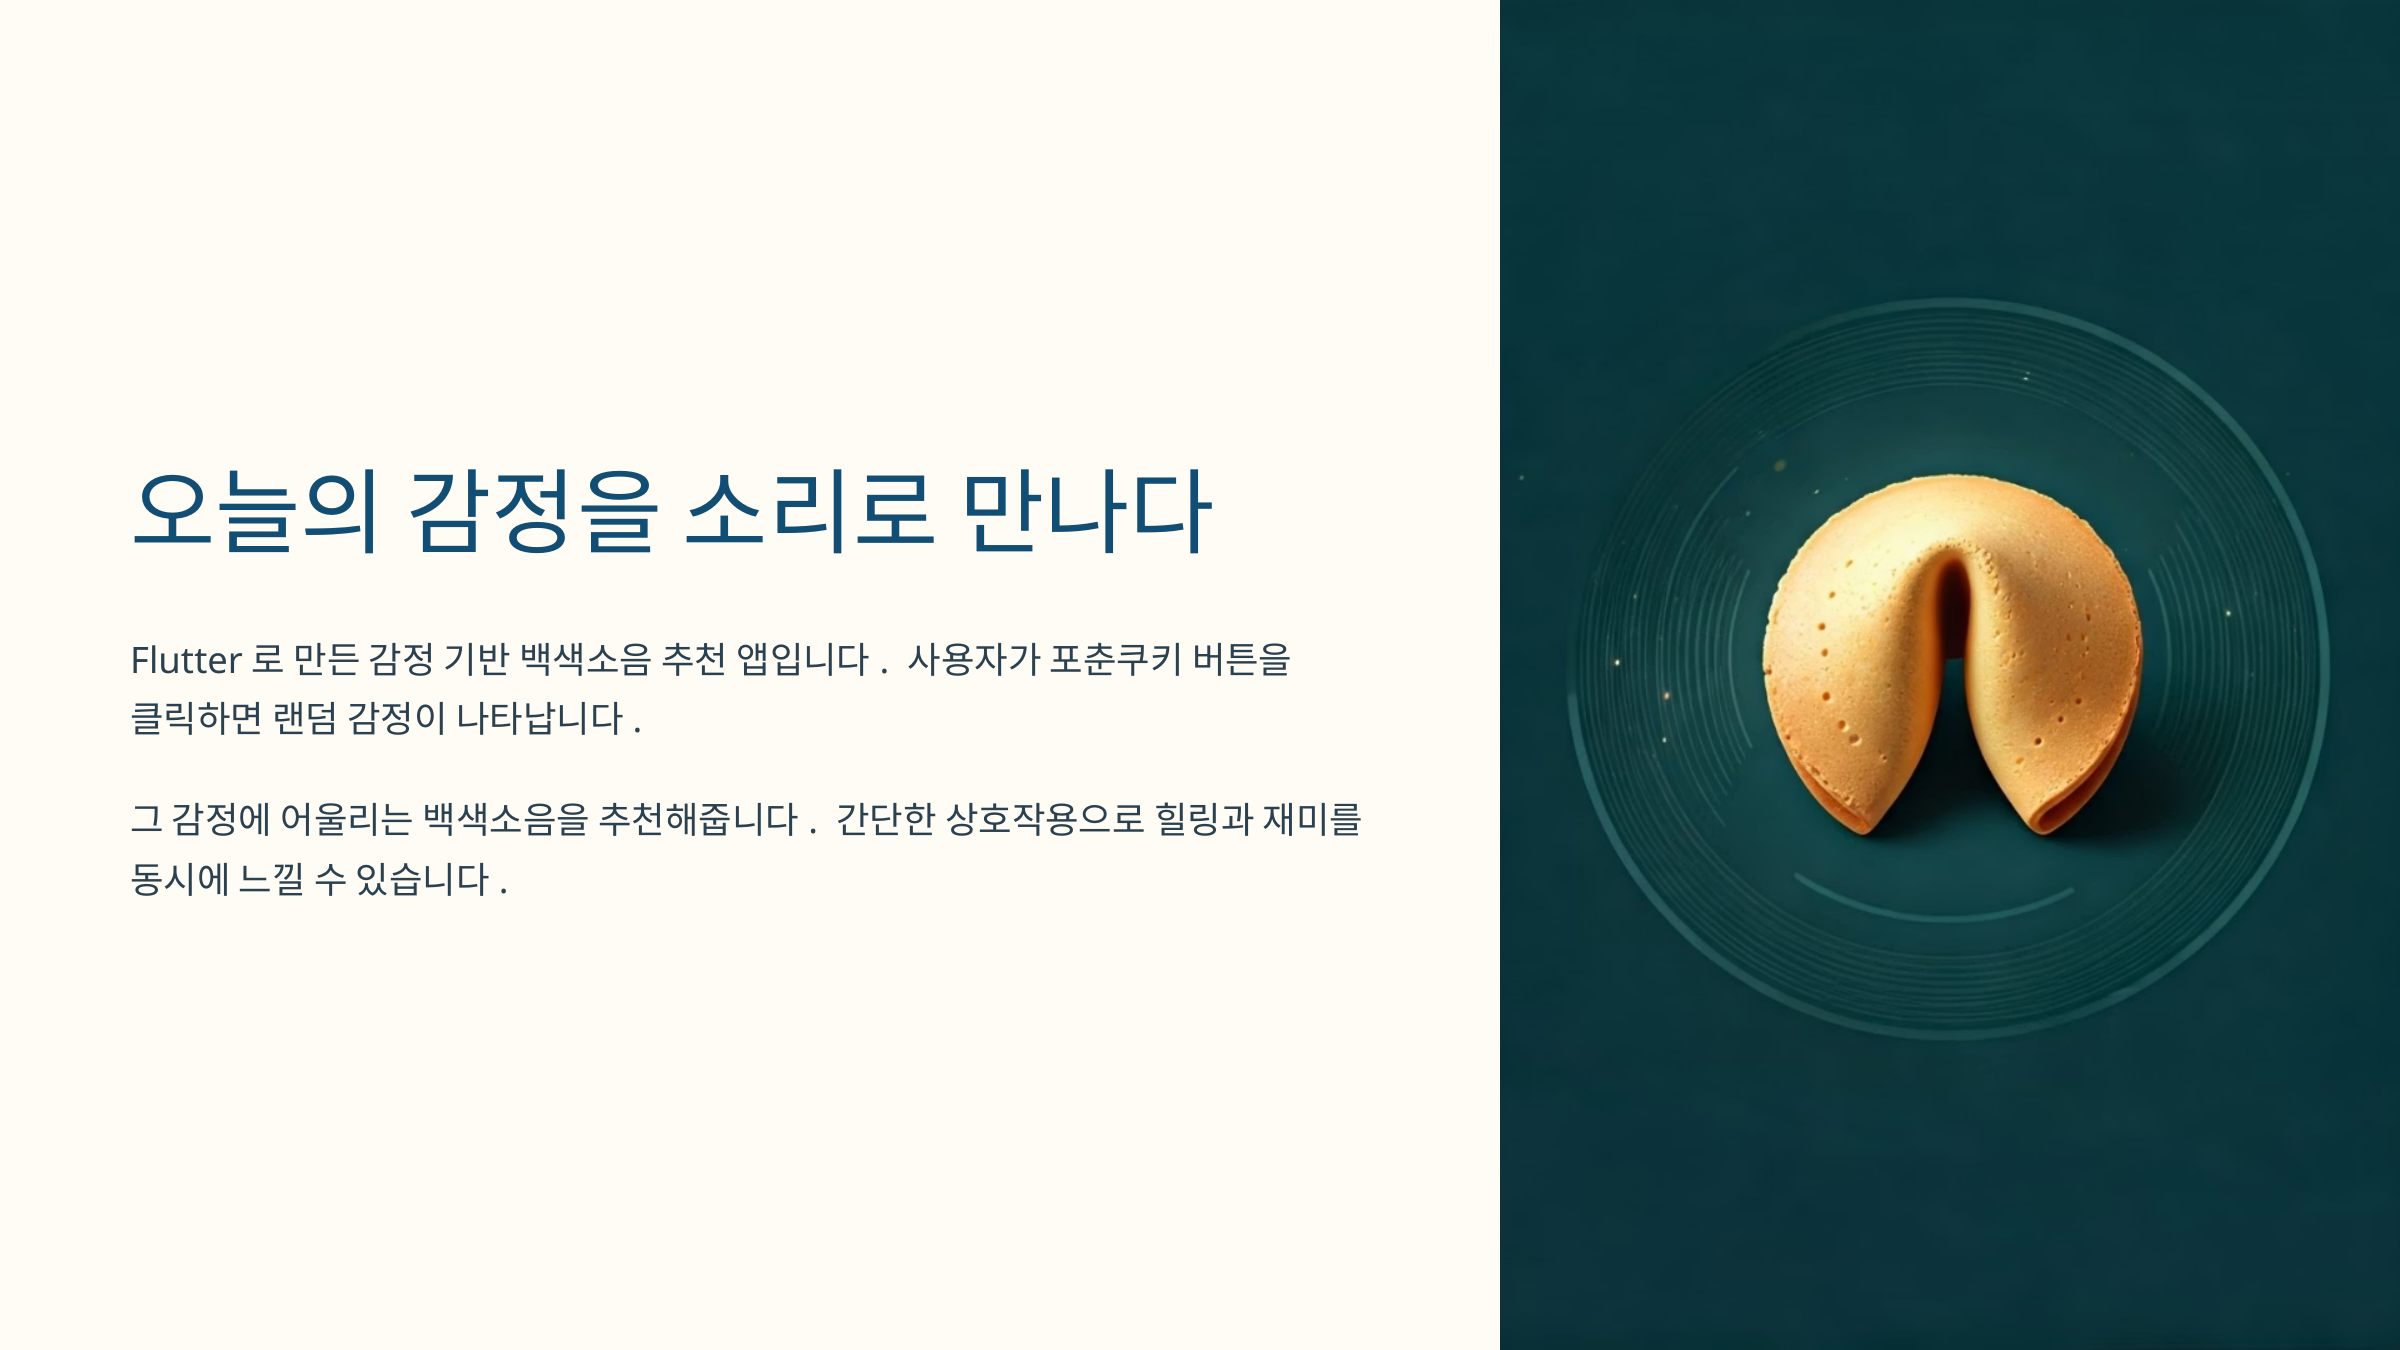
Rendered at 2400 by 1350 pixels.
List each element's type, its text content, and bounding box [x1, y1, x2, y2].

picture [1499, 0, 2400, 1350]
text_box 그 감정에 어울리는 백색소음을 추천해줍니다. 간단한 상호작용으로 힐링과 재미를 동시에 느낄 수 있습니다. [130, 781, 1370, 901]
text_box Flutter로 만든 감정 기반 백색소음 추천 앱입니다. 사용자가 포춘쿠키 버튼을 클릭하면 랜덤 감정이 나타납니다. [130, 620, 1370, 740]
text_box 오늘의 감정을 소리로 만나다 [130, 448, 1231, 566]
